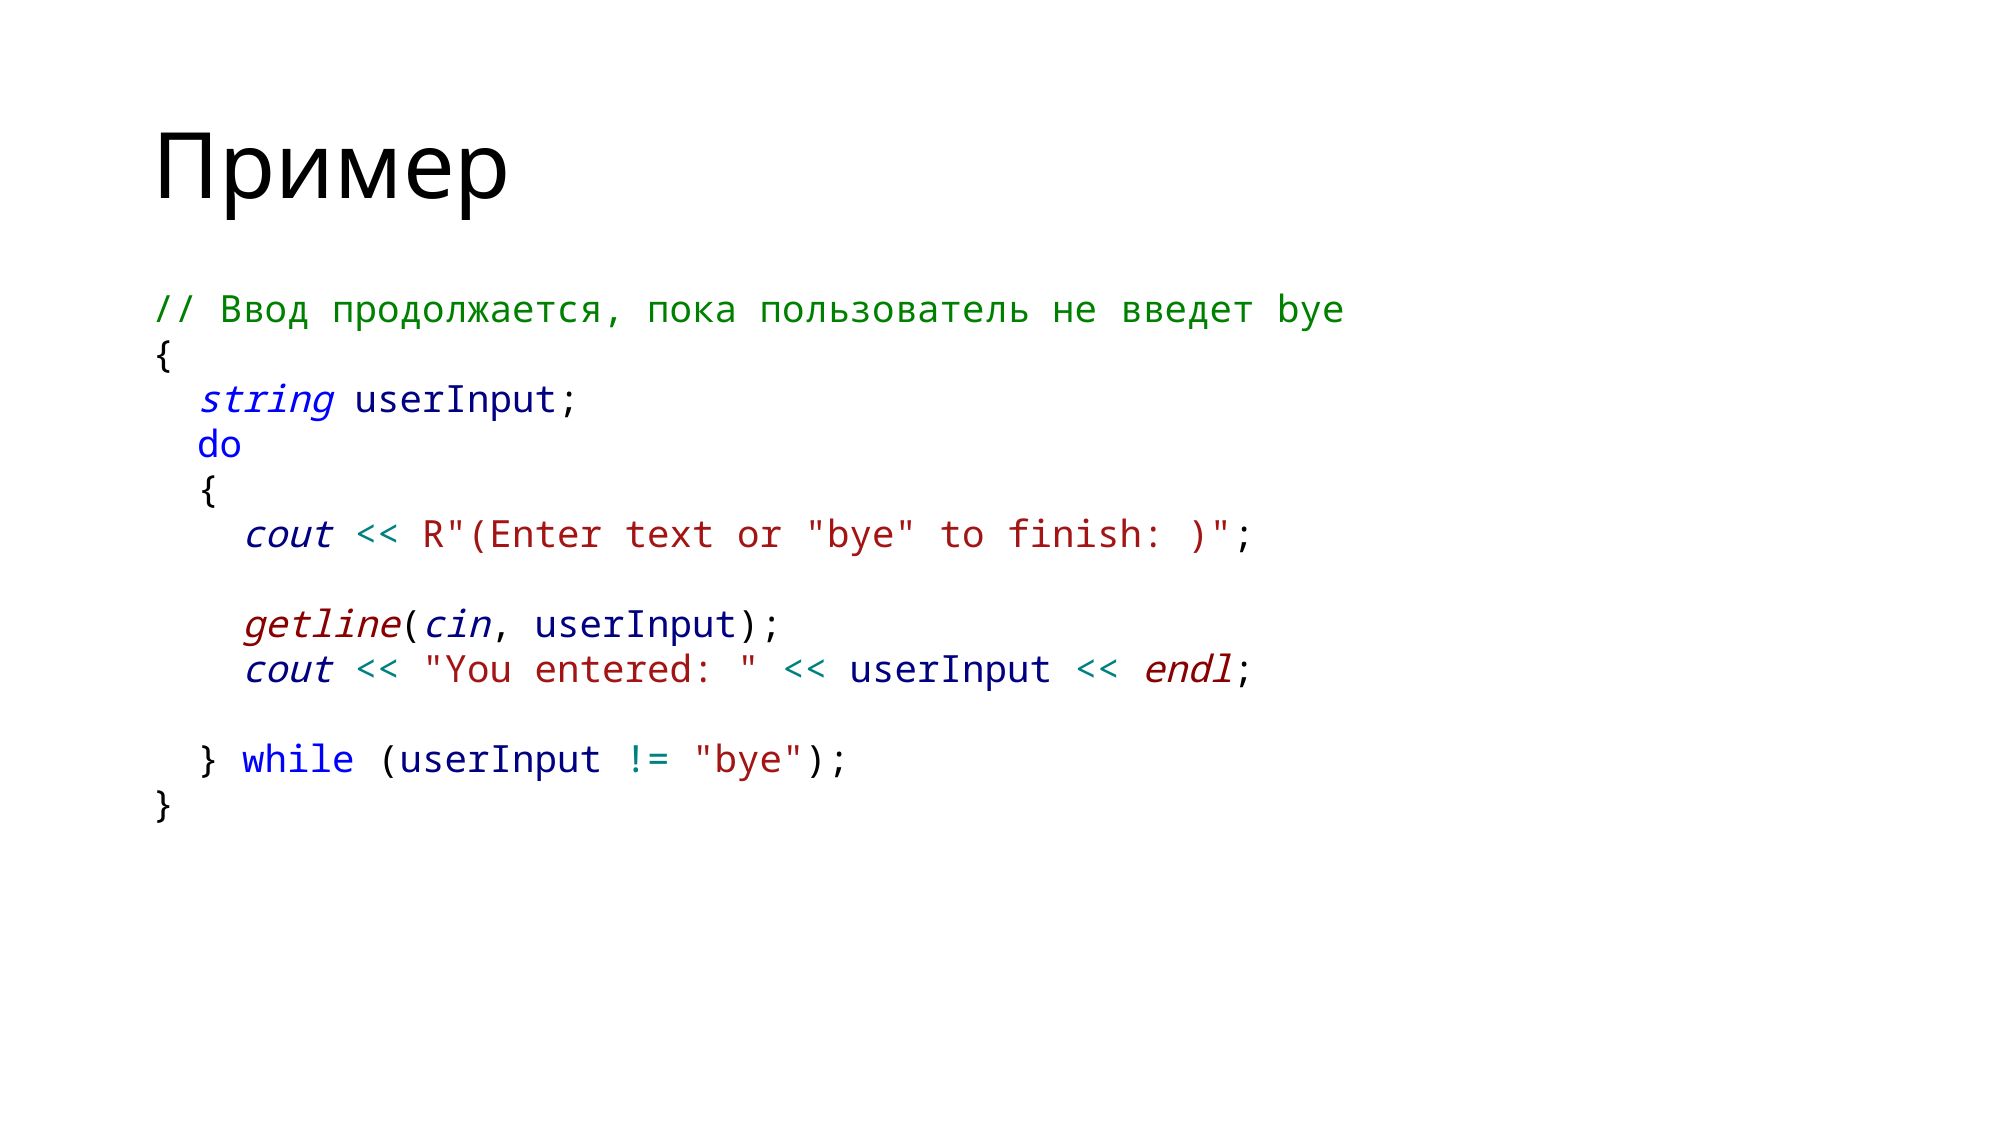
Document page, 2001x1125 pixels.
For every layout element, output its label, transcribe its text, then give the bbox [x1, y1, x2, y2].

title Пример [137, 59, 1863, 277]
text_box // Ввод продолжается, пока пользователь не введет bye { string userInput; do { cout << R"(Enter text or "bye" to finish: )"; getline(cin, userInput); cout << "You entered: " << userInput << endl; } while (userInput != "bye"); } [137, 277, 1863, 832]
